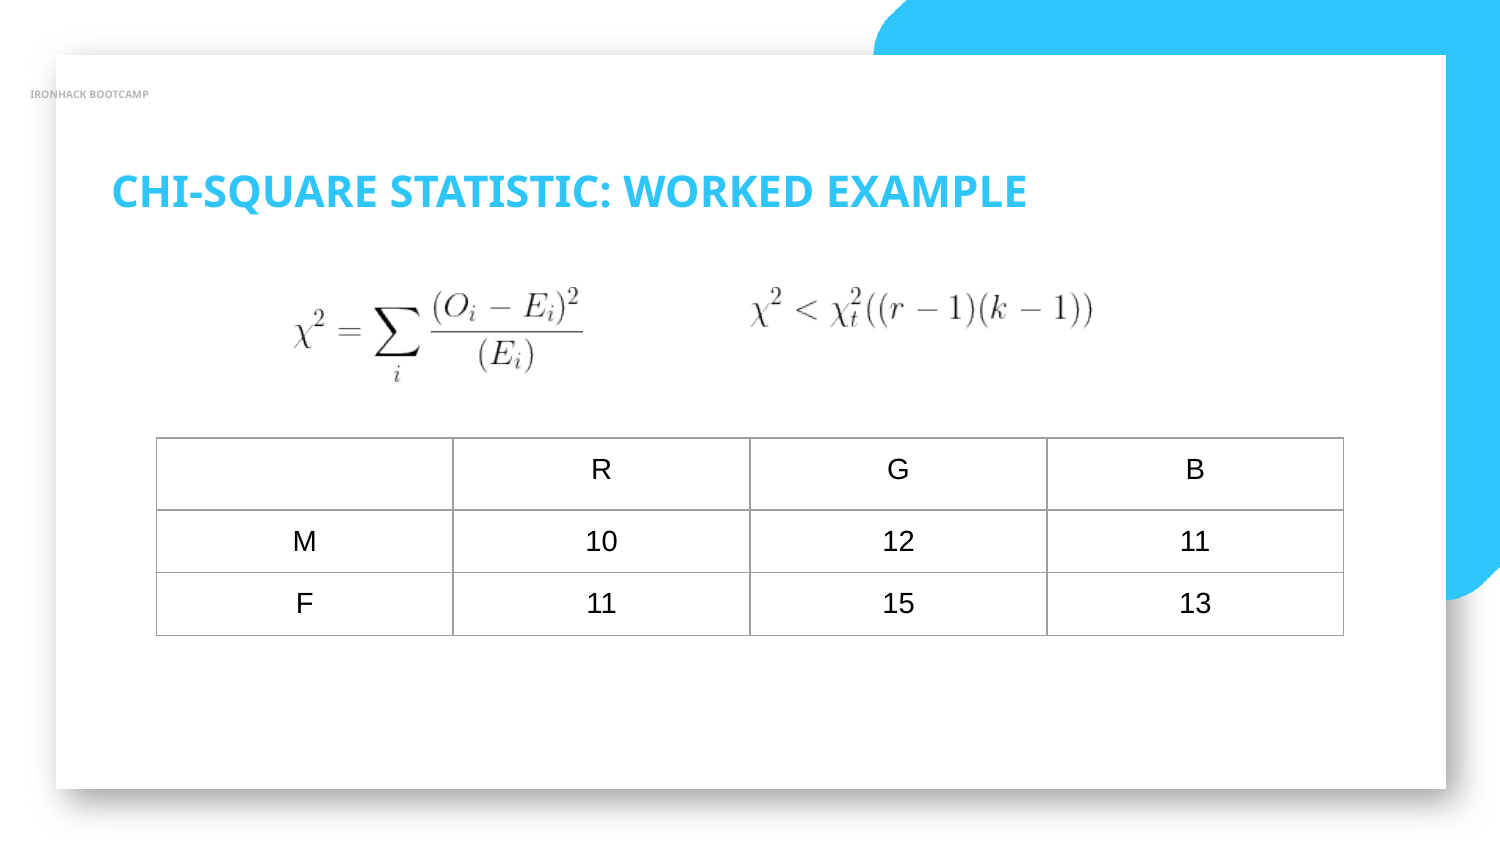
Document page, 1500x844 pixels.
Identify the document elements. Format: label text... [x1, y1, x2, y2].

table_cell 13 [1048, 573, 1343, 635]
text_box IRONHACK BOOTCAMP [15, 71, 354, 108]
picture [0, 0, 1500, 844]
text_box [125, 251, 1399, 735]
table_cell 11 [454, 573, 749, 635]
table_cell 11 [1048, 511, 1343, 572]
table_header [157, 439, 452, 509]
text_box CHI-SQUARE STATISTIC: WORKED EXAMPLE [96, 149, 1417, 266]
table_header B [1048, 439, 1343, 509]
table_header G [751, 439, 1046, 509]
table_header R [454, 439, 749, 509]
table_cell F [157, 573, 452, 635]
table_cell 12 [751, 511, 1046, 572]
table_cell M [157, 511, 452, 572]
table_cell 10 [454, 511, 749, 572]
table_cell 15 [751, 573, 1046, 635]
